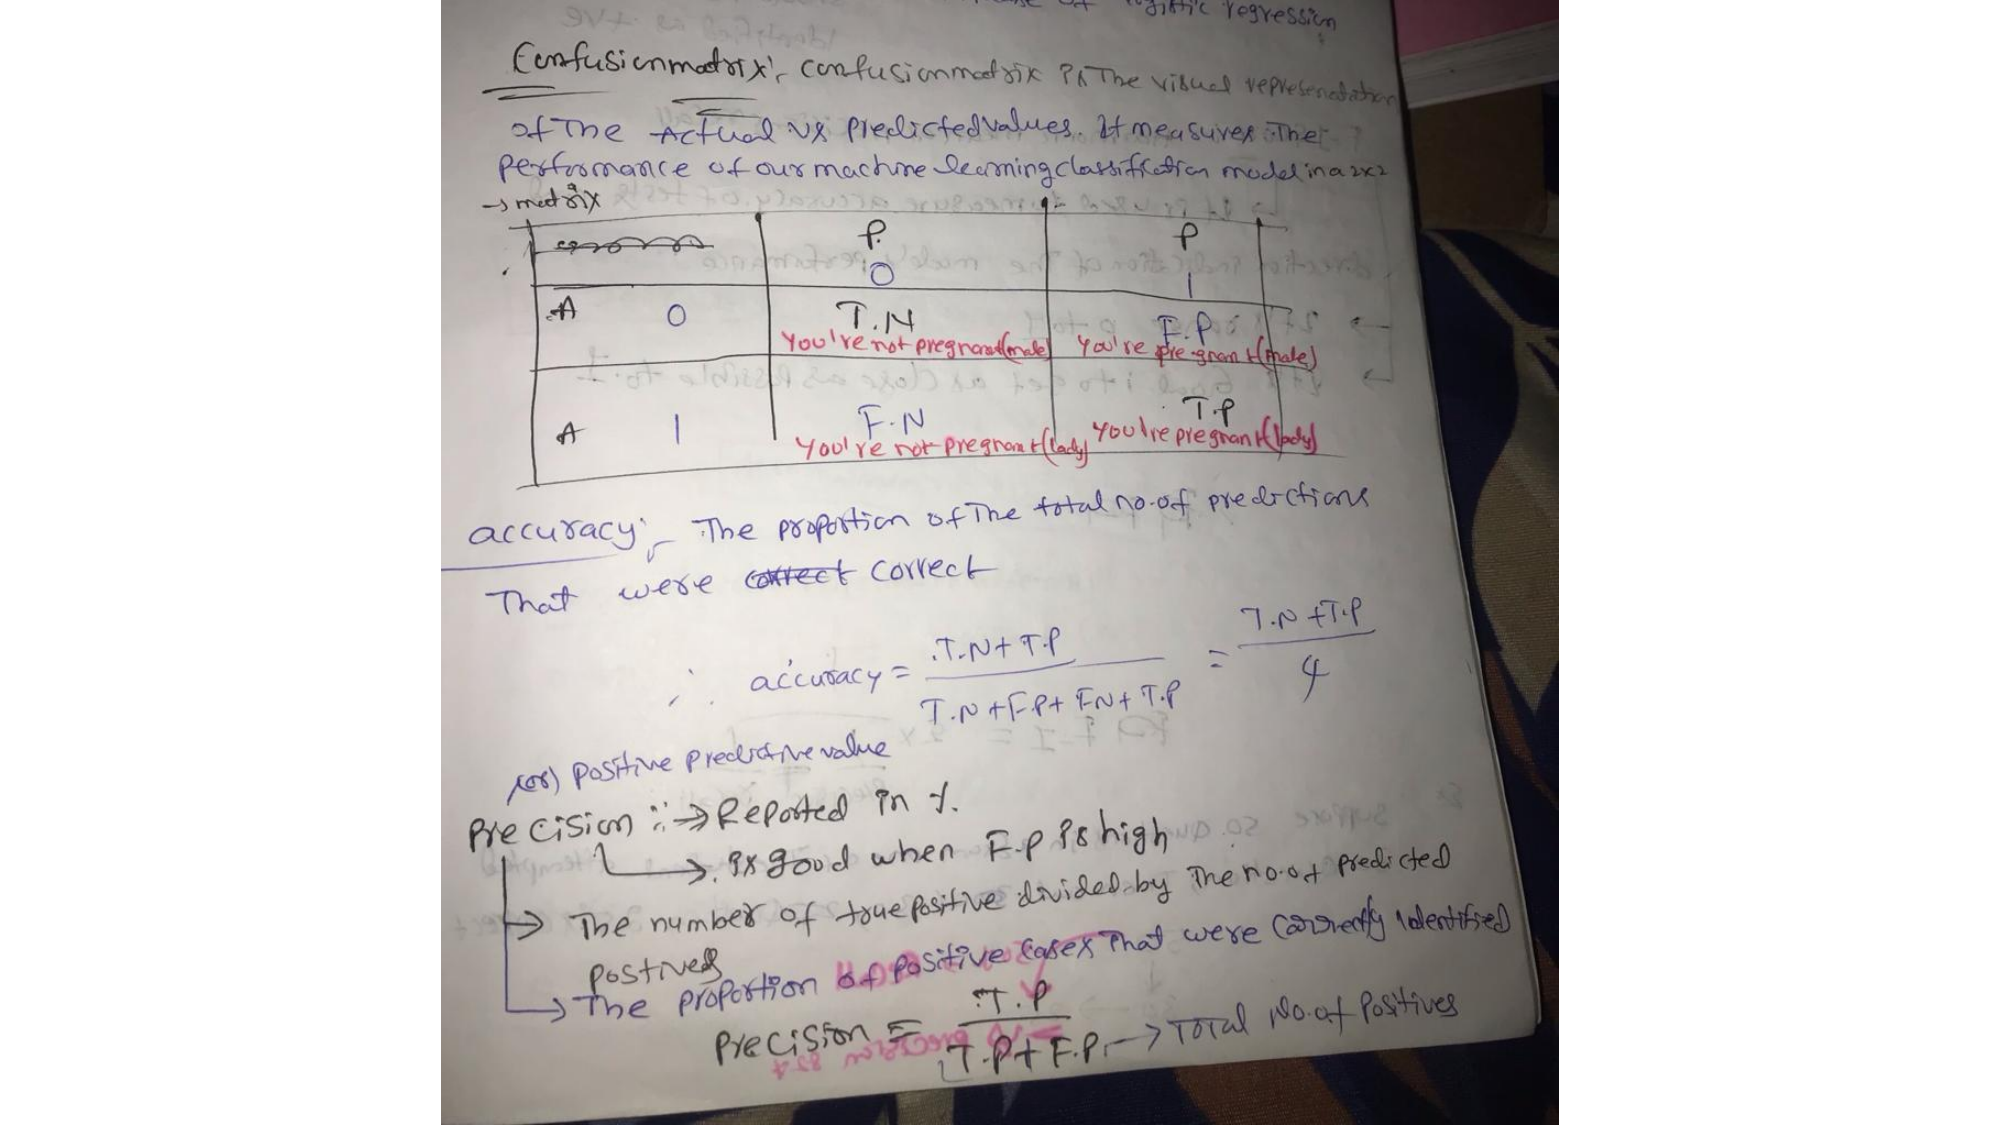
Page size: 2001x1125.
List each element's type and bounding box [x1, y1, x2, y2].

picture [441, 0, 1559, 1125]
